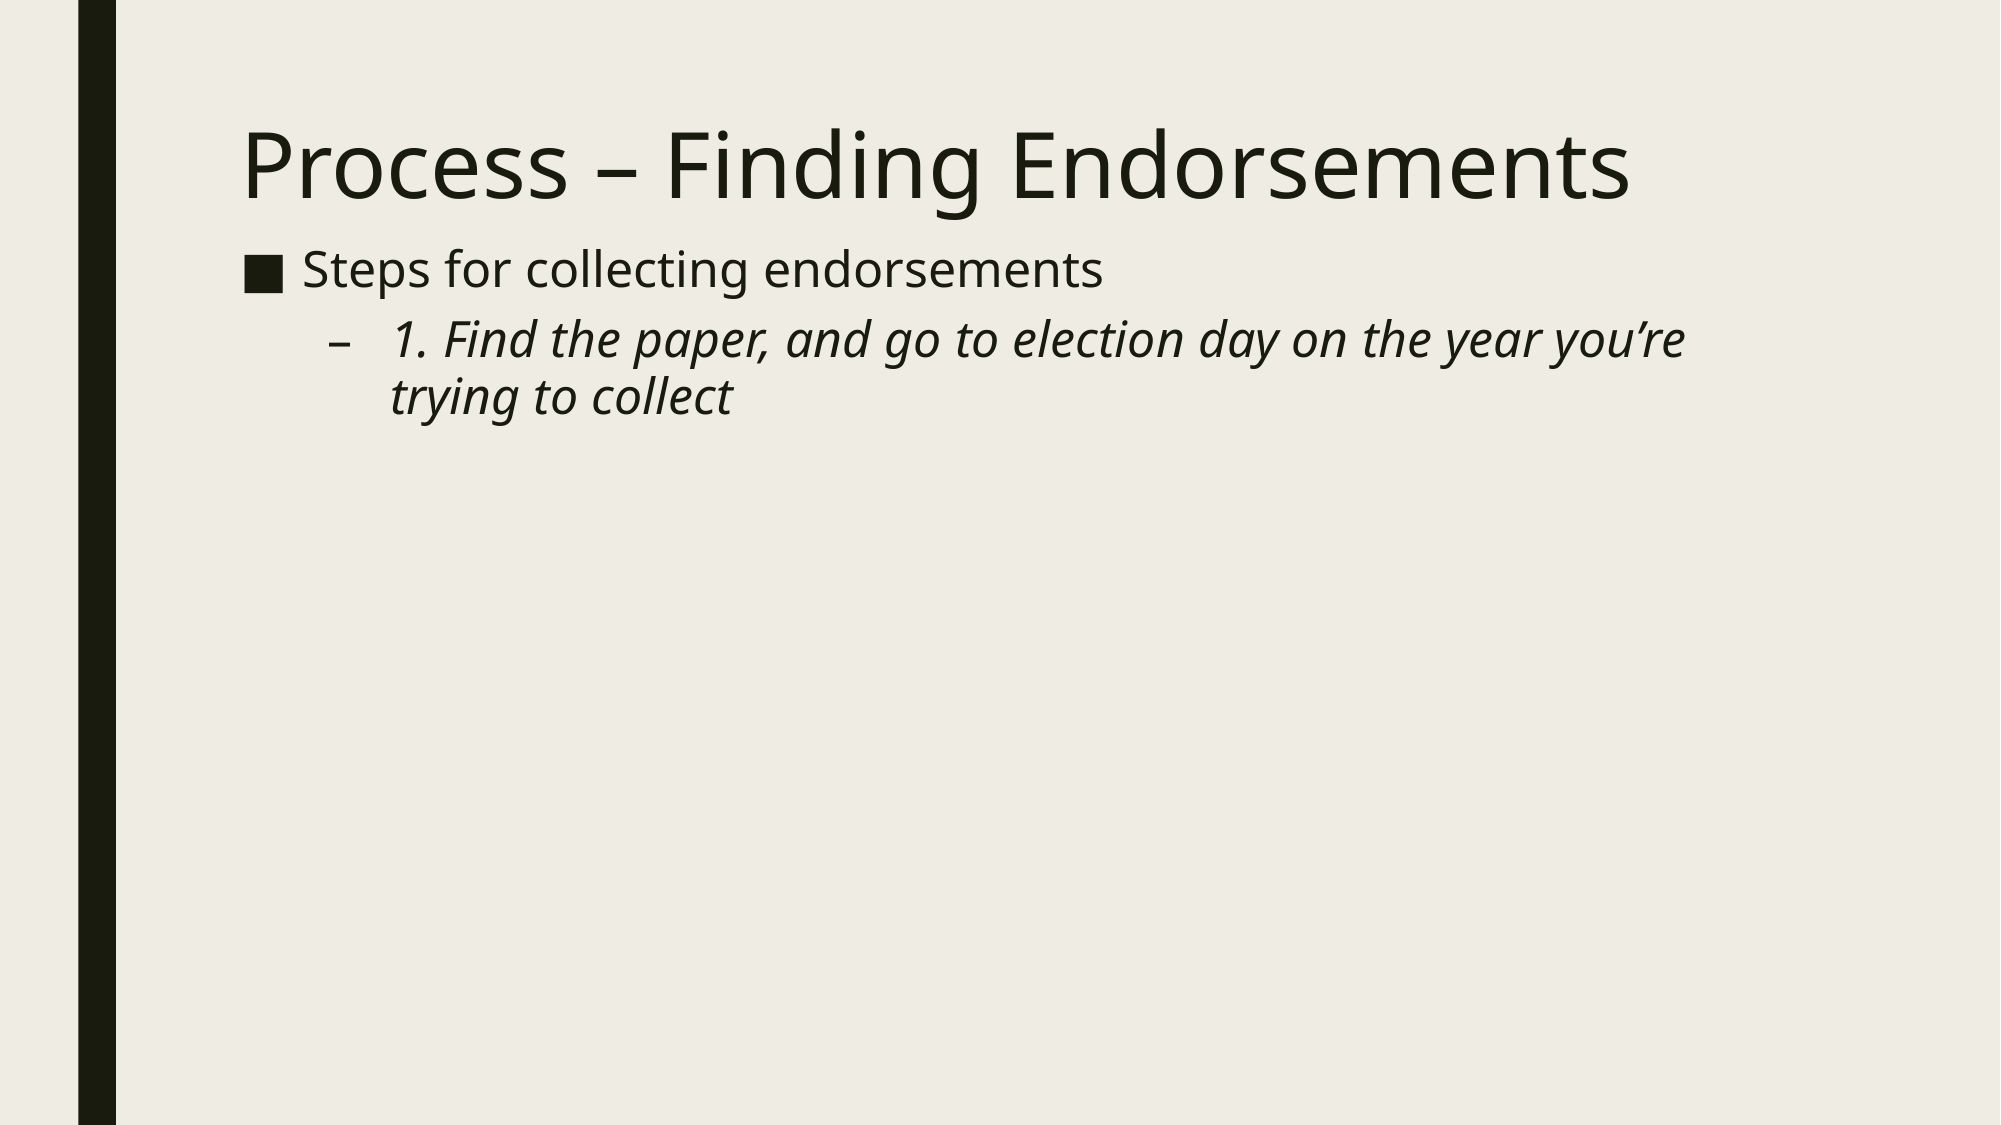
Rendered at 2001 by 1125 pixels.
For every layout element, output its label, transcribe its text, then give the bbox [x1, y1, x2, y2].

title Process – Finding Endorsements [225, 112, 1800, 234]
list Steps for collecting endorsements 1. Find the paper, and go to election day on the year you’re trying to collect [225, 234, 1800, 1035]
